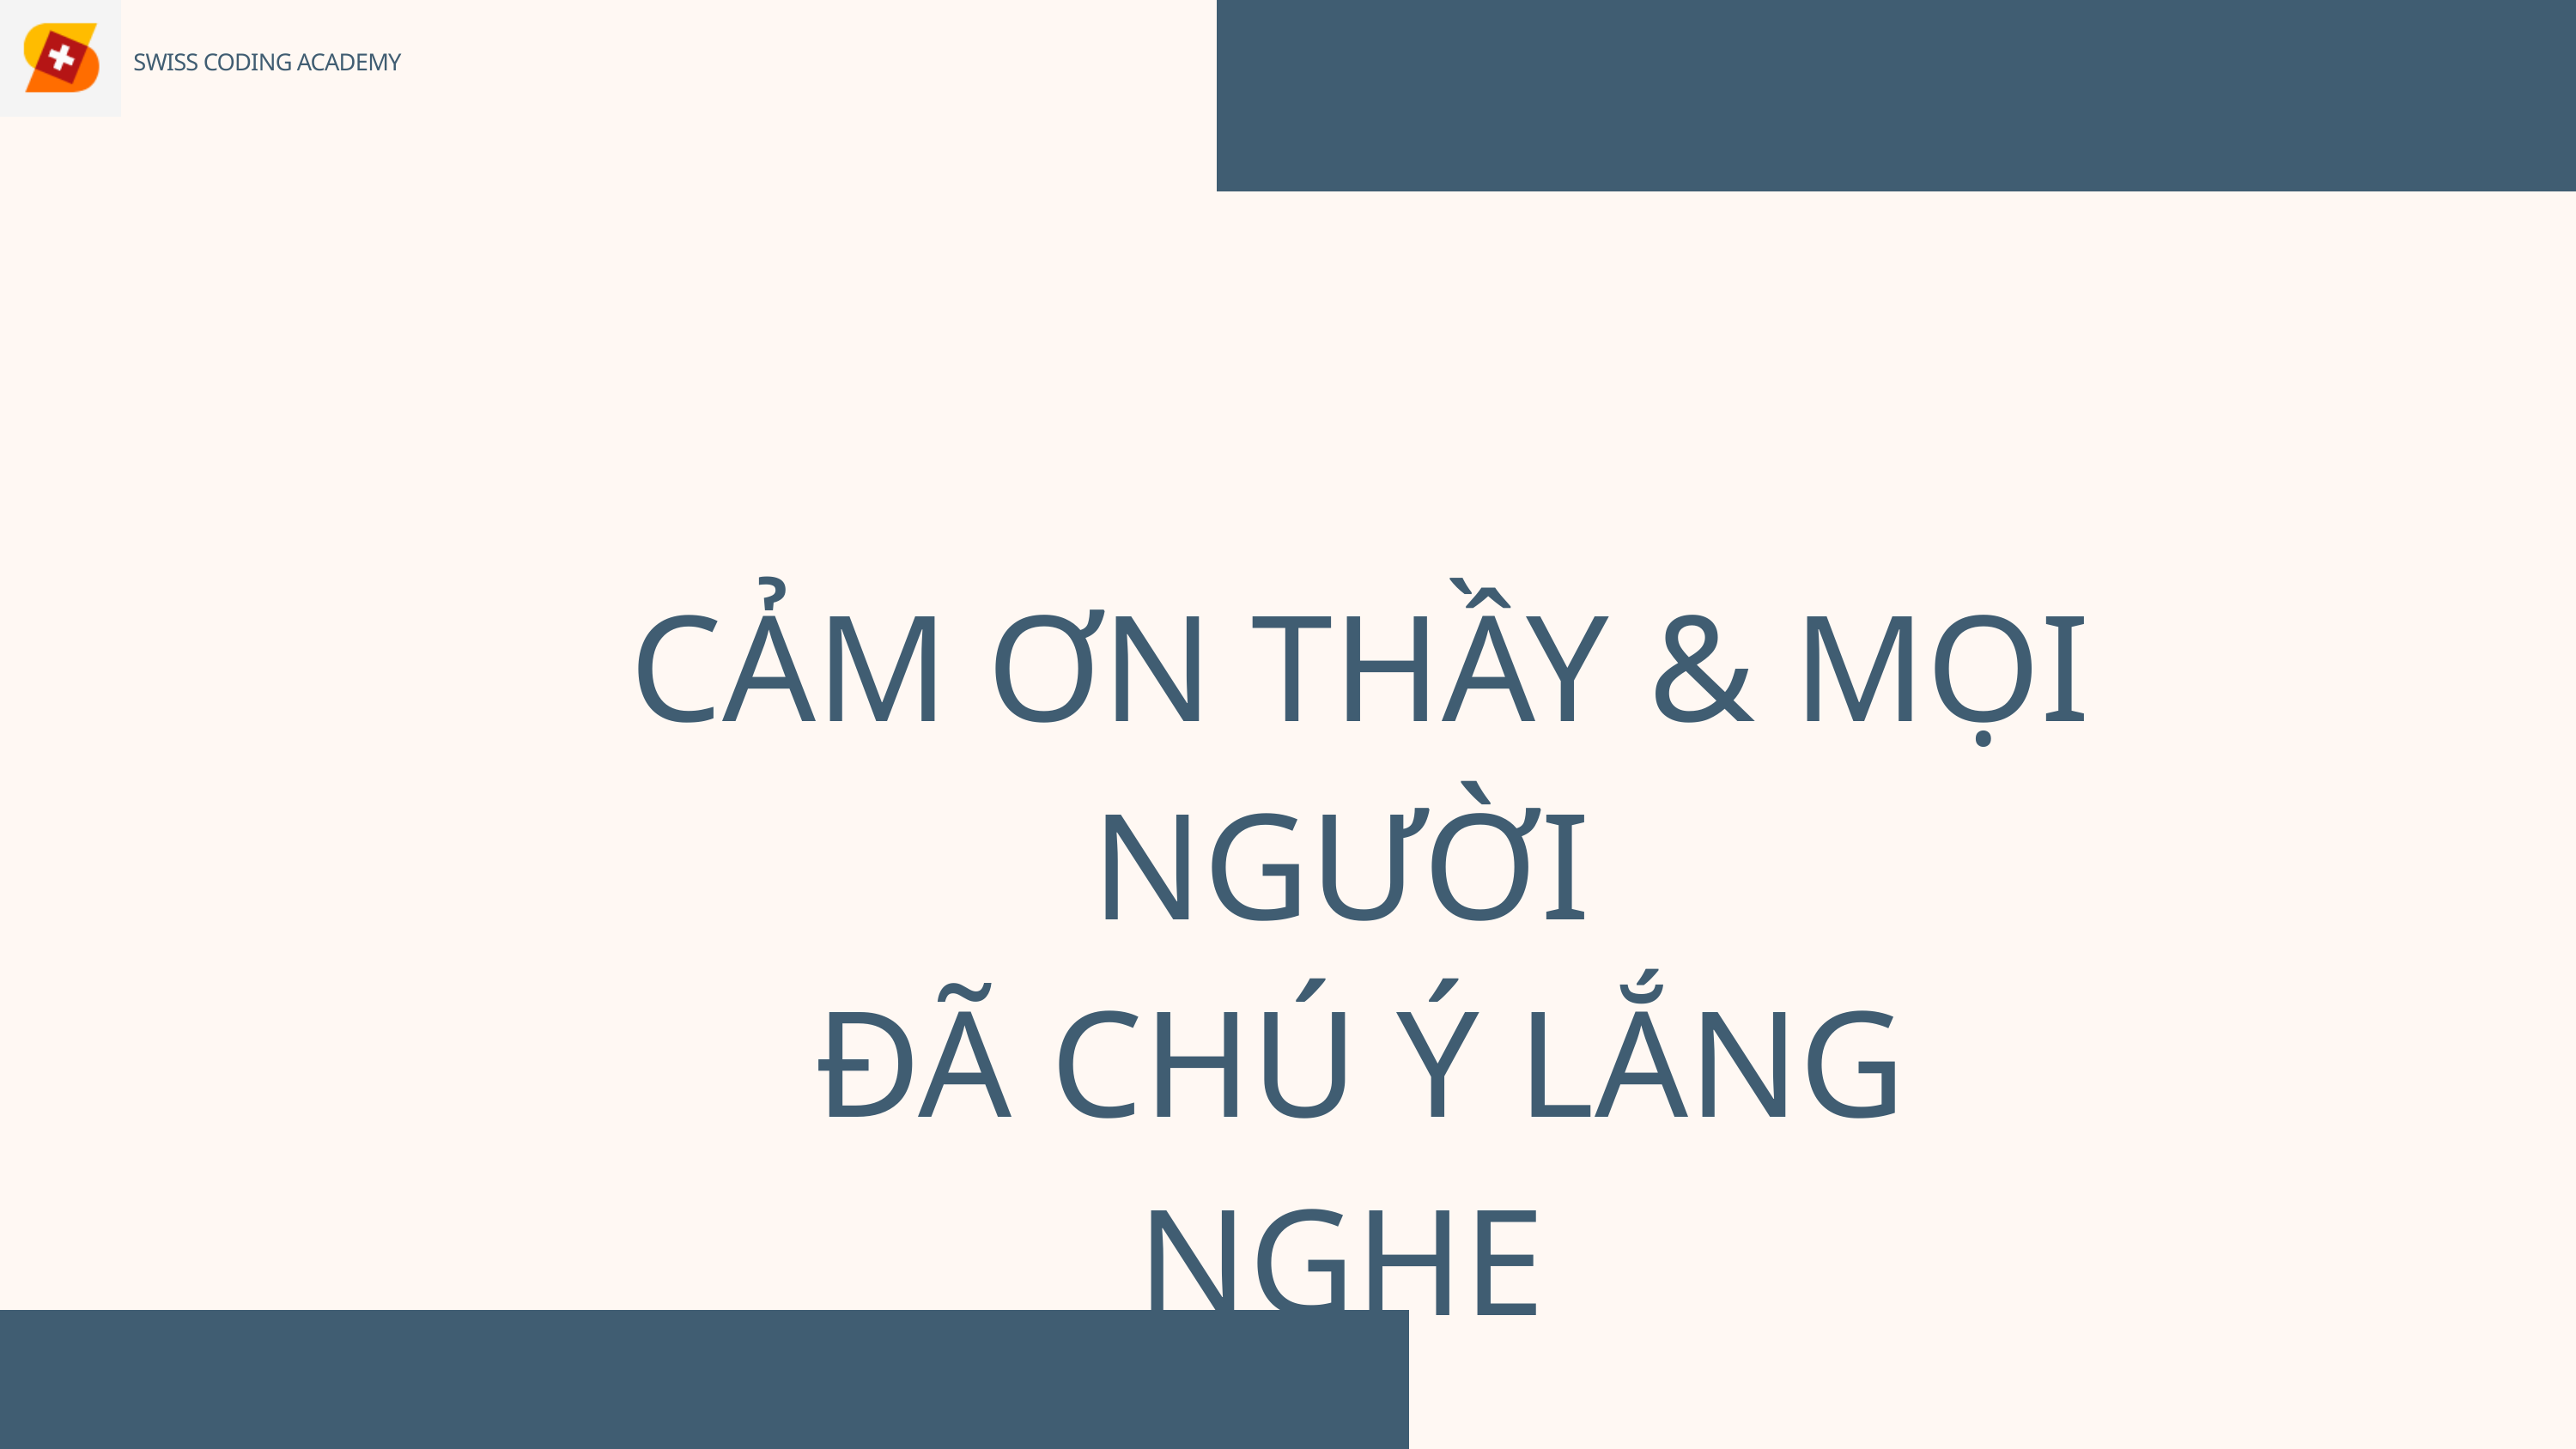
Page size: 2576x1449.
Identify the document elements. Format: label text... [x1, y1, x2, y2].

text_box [0, 1268, 1409, 1449]
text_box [1216, 0, 2576, 192]
picture [0, 0, 121, 118]
text_box SWISS CODING ACADEMY [124, 41, 1211, 82]
text_box CẢM ƠN THẦY & MỌI NGƯỜI ĐÃ CHÚ Ý LẮNG NGHE [611, 552, 2110, 1345]
